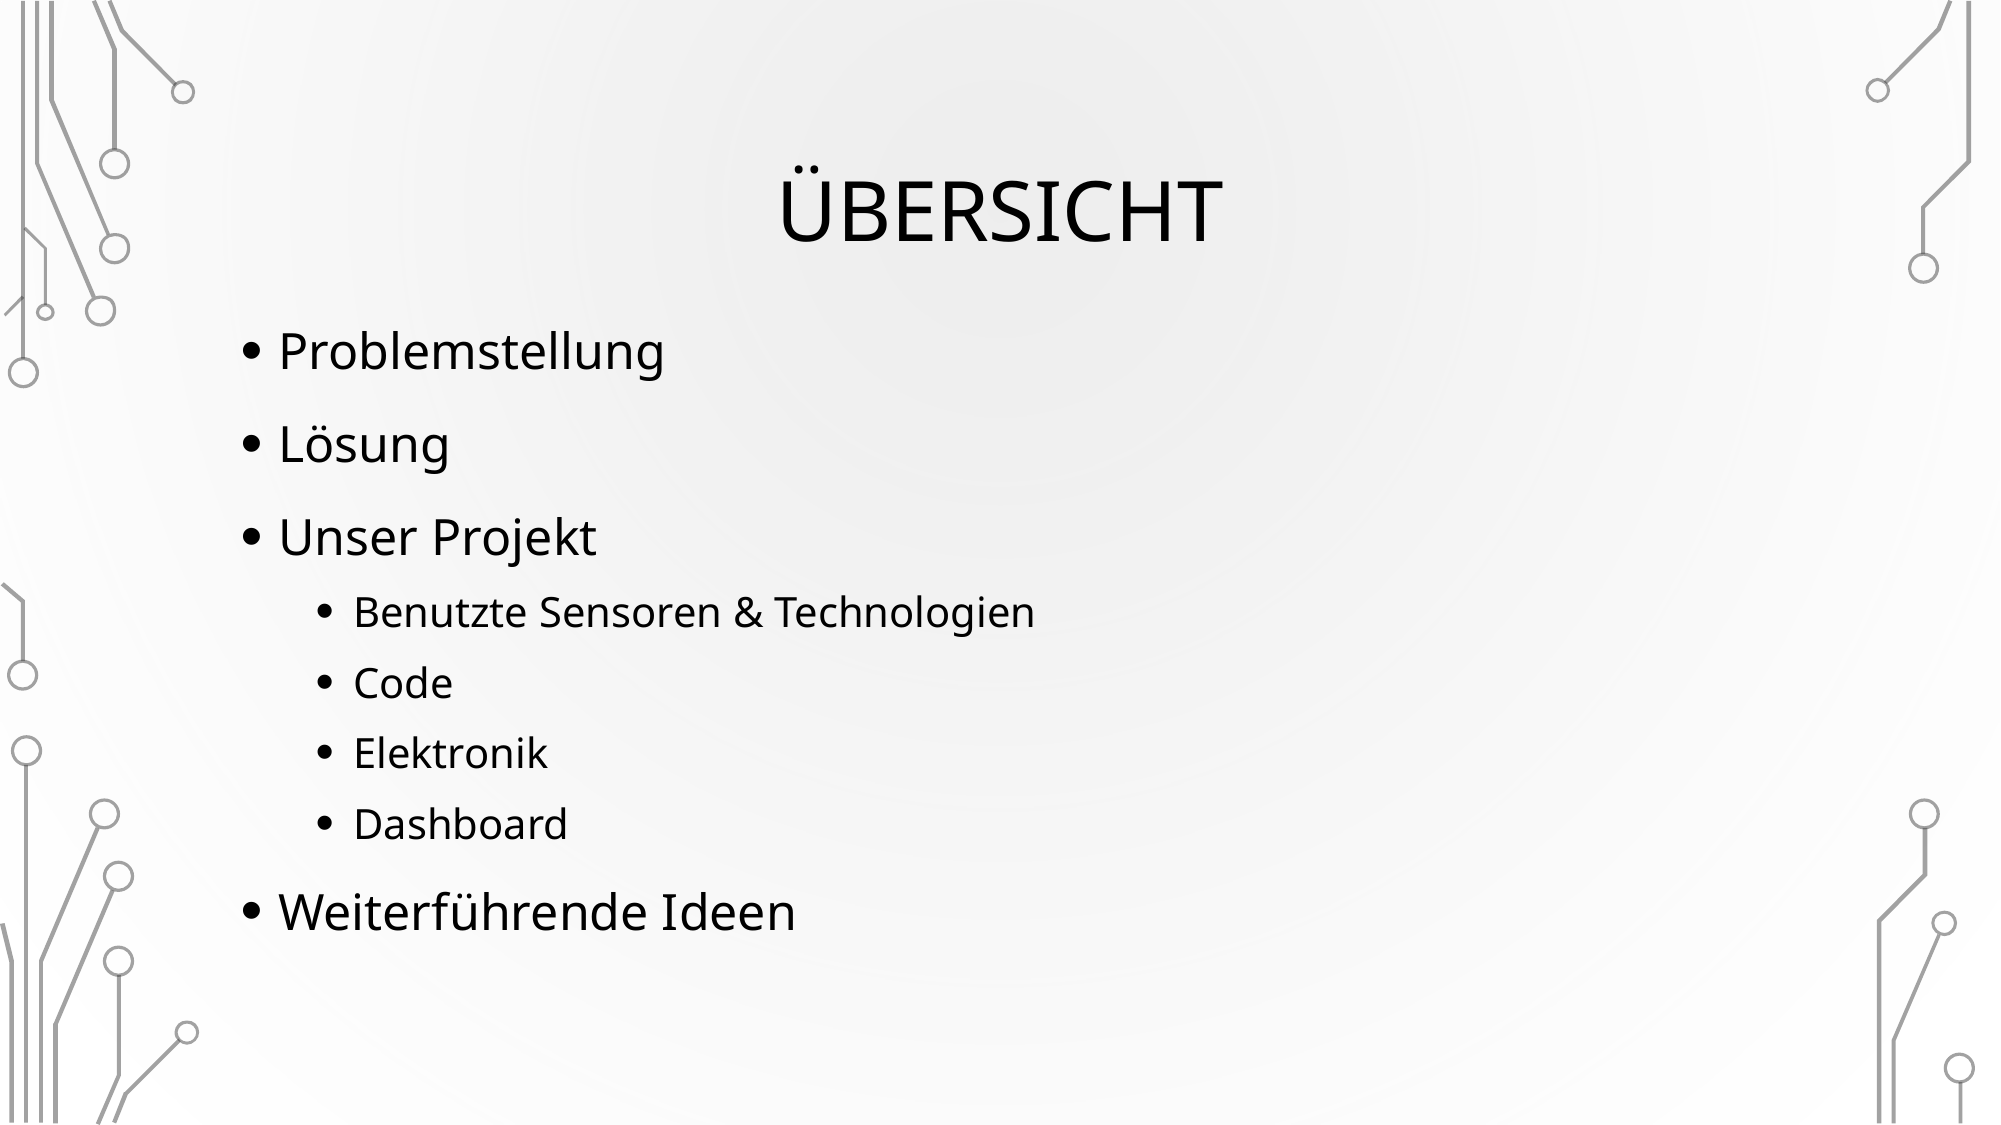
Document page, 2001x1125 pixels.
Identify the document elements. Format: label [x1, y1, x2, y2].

text_box [0, 0, 201, 1125]
text_box [1863, 0, 1976, 1124]
picture [201, 0, 2000, 1125]
